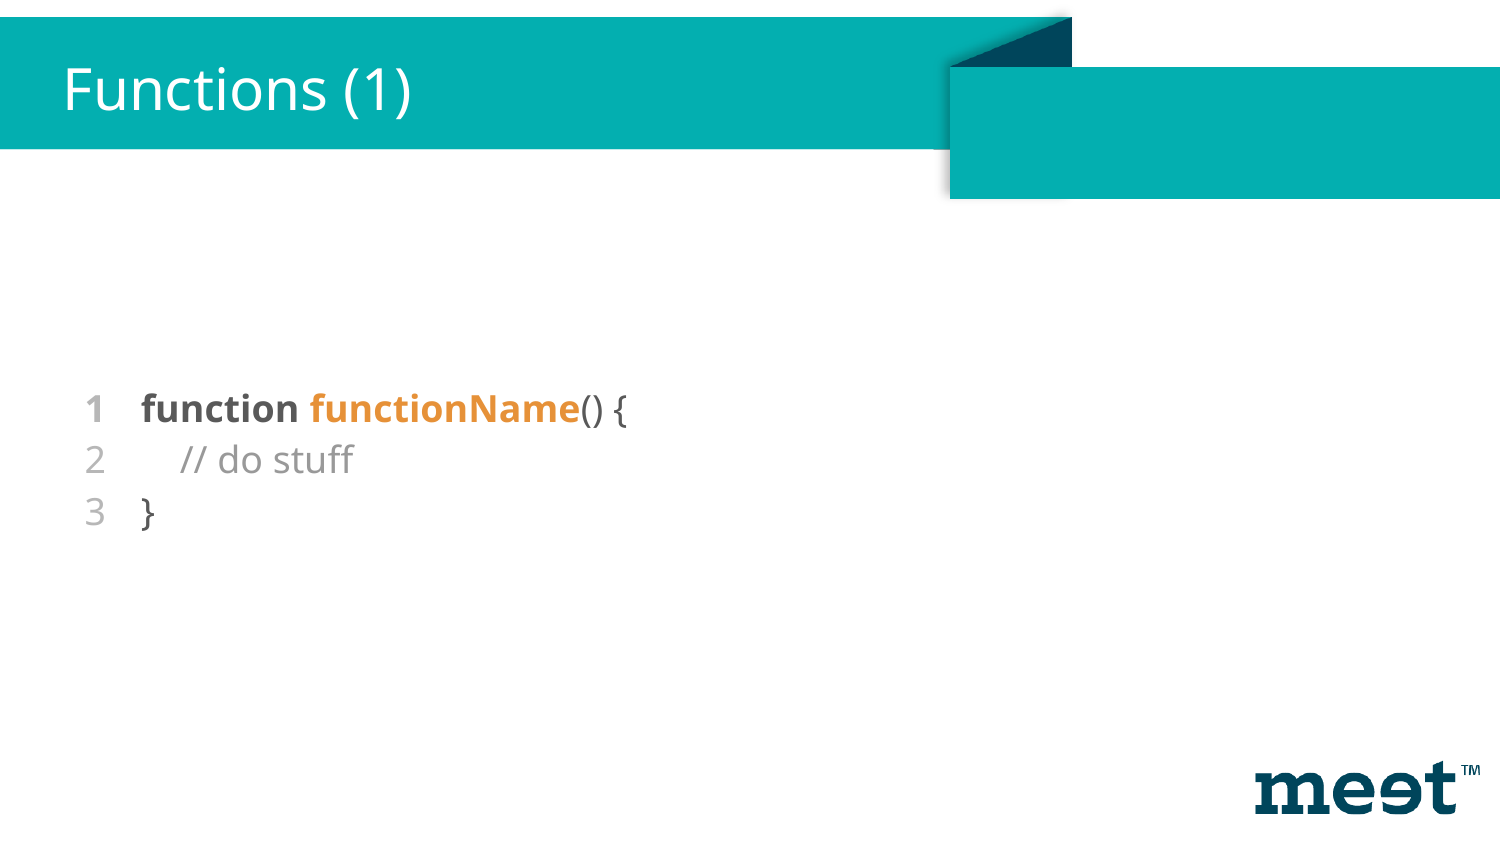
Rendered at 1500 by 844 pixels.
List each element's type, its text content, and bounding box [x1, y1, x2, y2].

text_box function functionName() { // do stuff } [51, 224, 1449, 739]
text_box Functions (1) [48, 36, 879, 131]
picture [0, 0, 1500, 844]
